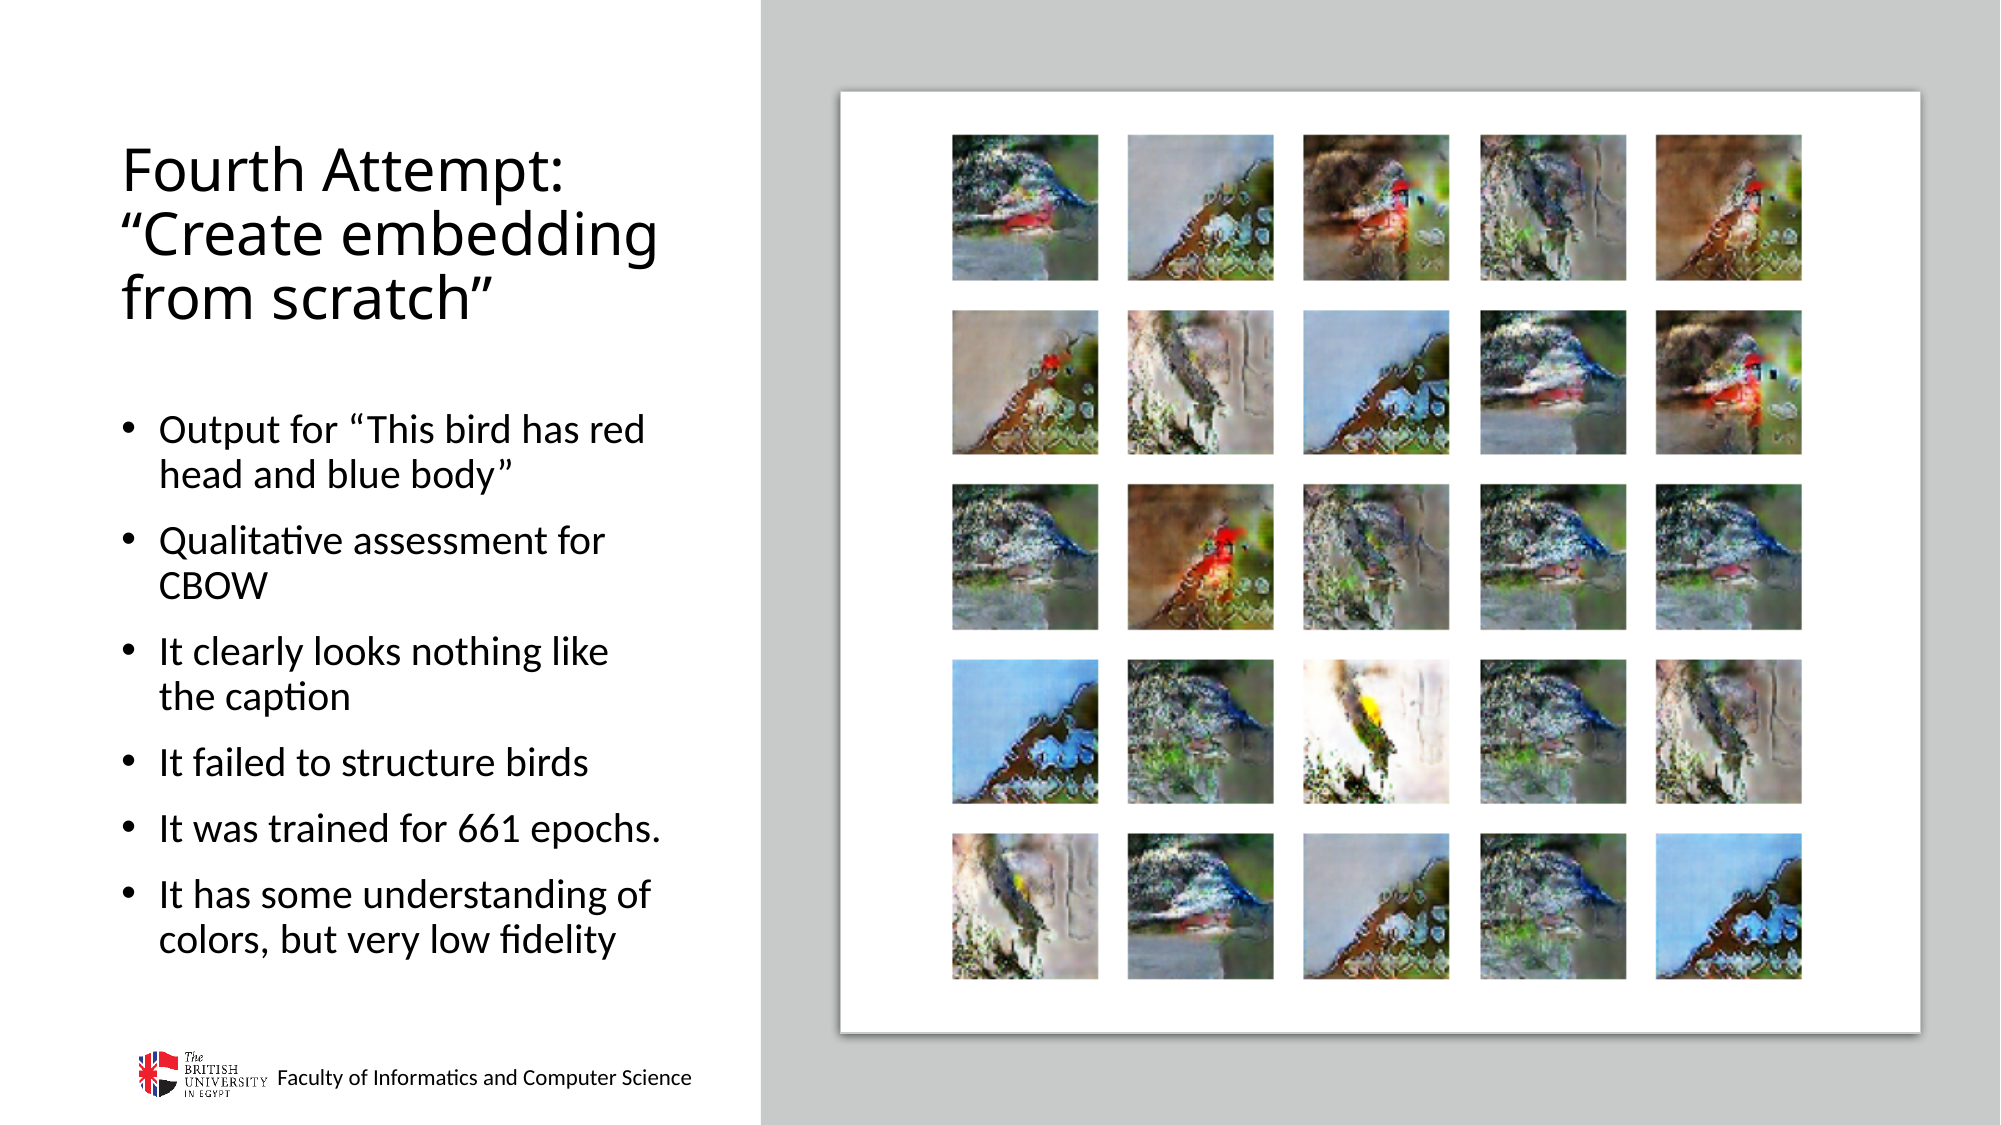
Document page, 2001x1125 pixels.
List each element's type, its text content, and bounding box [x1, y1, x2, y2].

picture [948, 132, 1813, 992]
text_box [760, 0, 2000, 1125]
text_box [839, 90, 1922, 1034]
title Fourth Attempt: “Create embedding from scratch” [106, 103, 682, 370]
picture [137, 1045, 268, 1100]
list Output for “This bird has red head and blue body” Qualitative assessment for CBOW It clearly looks nothing like the caption It failed to structure birds It was trained for 661 epochs. It has some understanding of colors, but very low fidelity [106, 399, 682, 1021]
